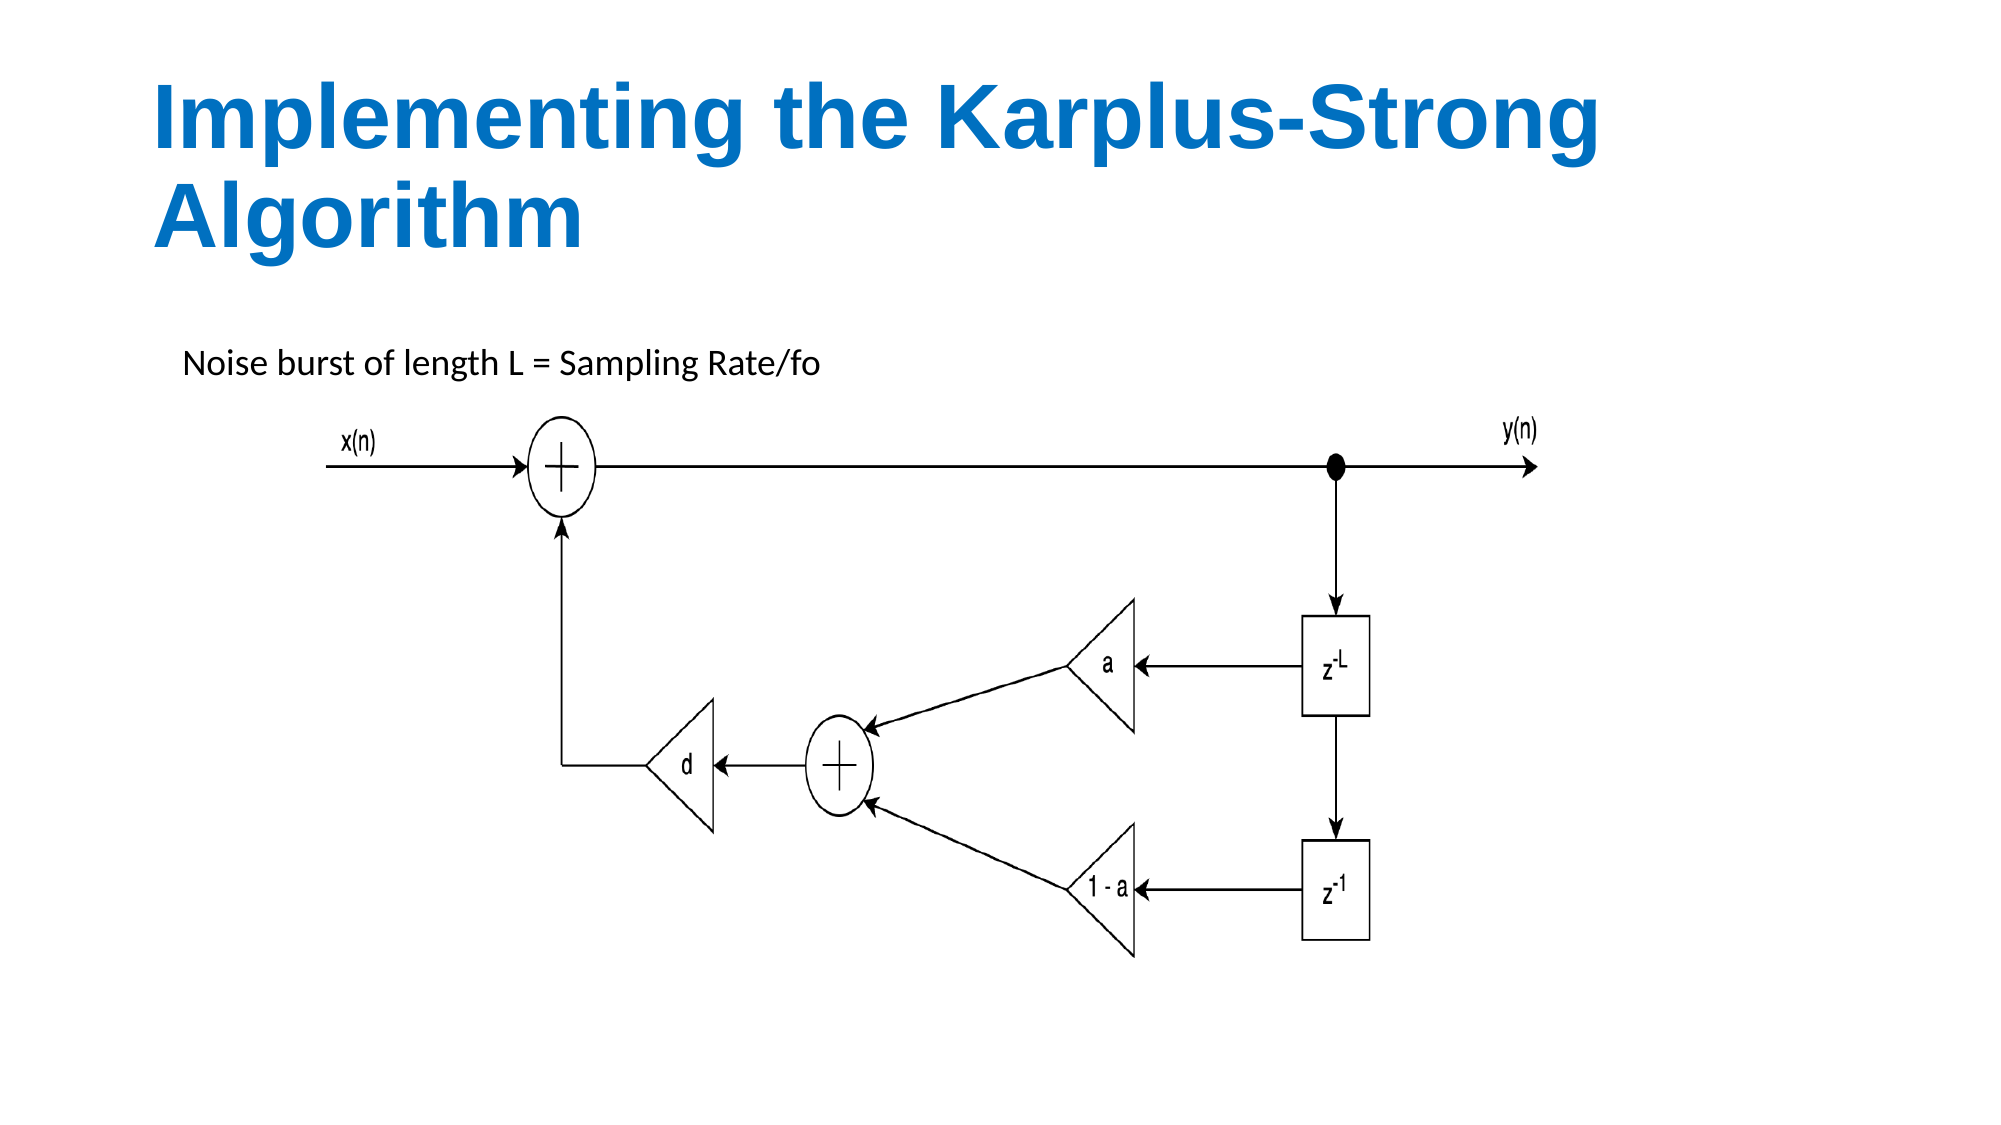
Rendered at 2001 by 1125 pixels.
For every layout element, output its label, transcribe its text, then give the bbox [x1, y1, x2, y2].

text_box Noise burst of length L = Sampling Rate/fo [167, 330, 845, 391]
picture [312, 403, 1557, 959]
title Implementing the Karplus-Strong Algorithm [137, 59, 1863, 278]
